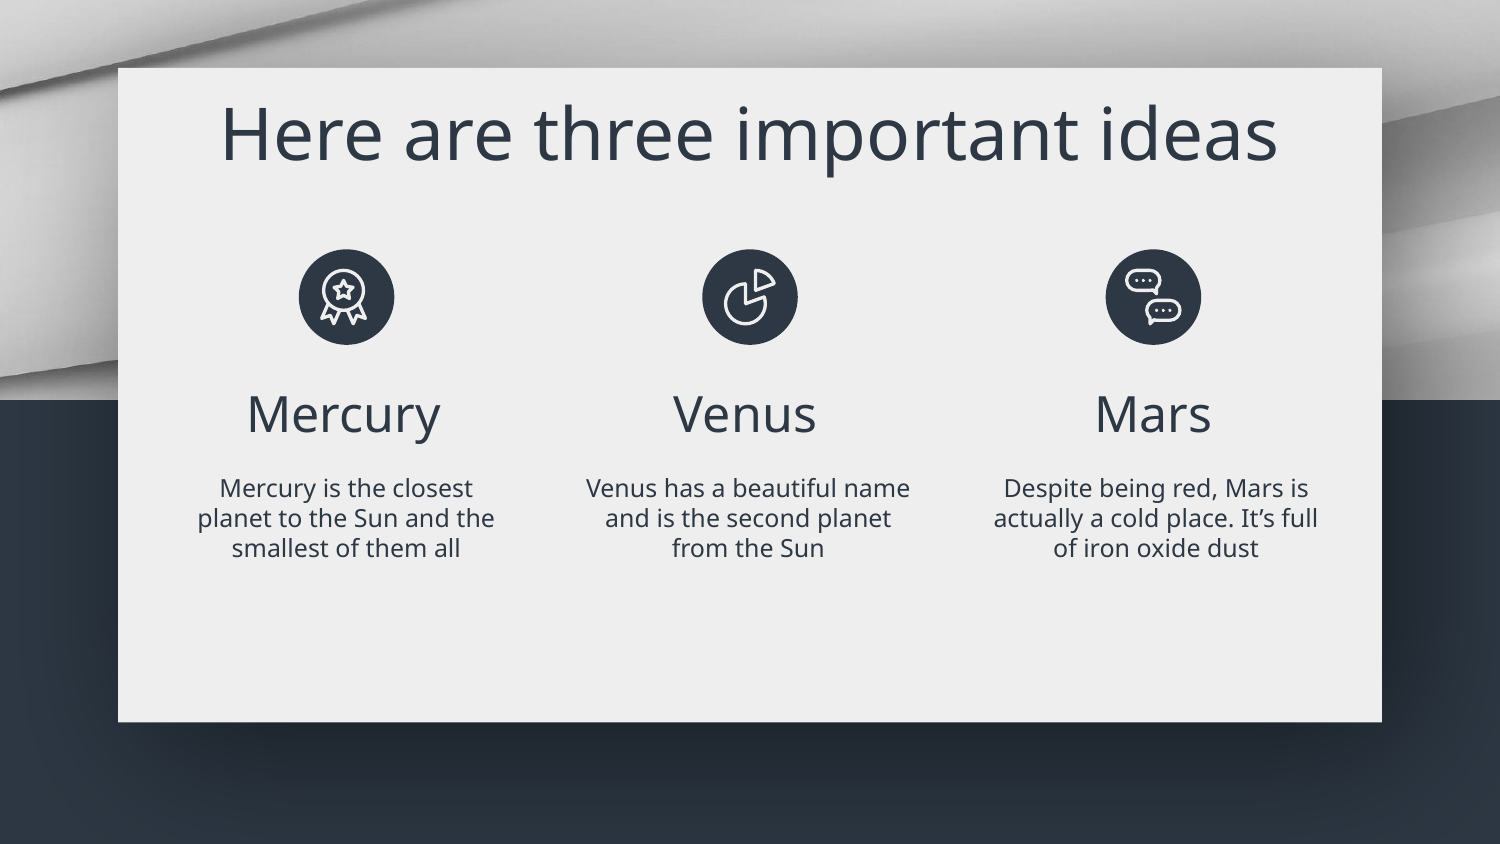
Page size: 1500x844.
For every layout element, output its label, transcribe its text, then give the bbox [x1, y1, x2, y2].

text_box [319, 268, 368, 326]
subtitle Venus has a beautiful name and is the second planet from the Sun [567, 457, 930, 601]
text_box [1124, 268, 1182, 326]
text_box [118, 67, 1382, 72]
text_box [703, 250, 798, 345]
subtitle Mercury [162, 370, 525, 458]
subtitle Venus [564, 370, 927, 458]
subtitle Despite being red, Mars is actually a cold place. It’s full of iron oxide dust [975, 457, 1338, 601]
title Here are three important ideas [118, 72, 1382, 167]
subtitle Mars [972, 370, 1335, 458]
picture [0, 0, 1500, 400]
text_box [723, 268, 777, 326]
text_box [118, 167, 1382, 723]
text_box [299, 250, 394, 345]
text_box [1106, 250, 1201, 345]
subtitle Mercury is the closest planet to the Sun and the smallest of them all [165, 457, 528, 601]
